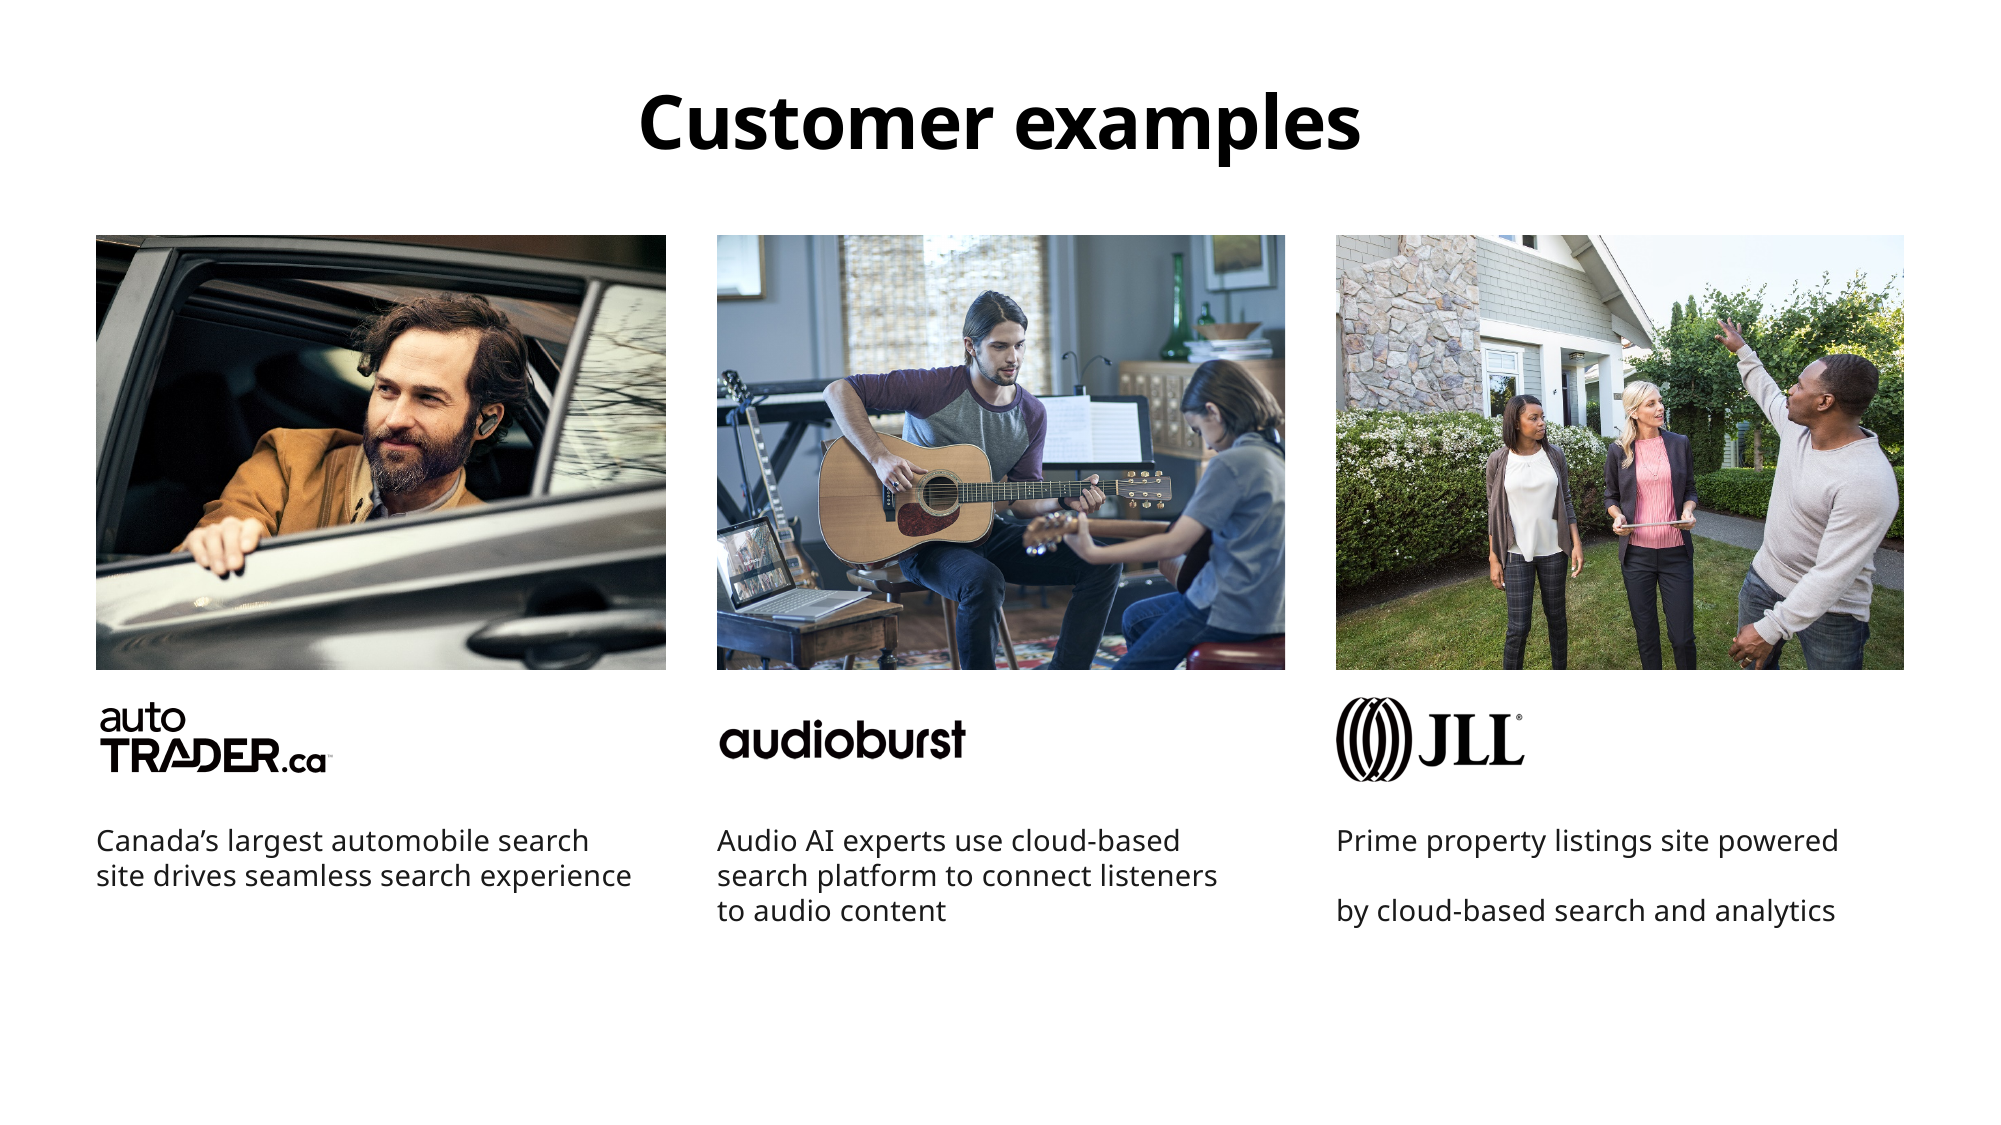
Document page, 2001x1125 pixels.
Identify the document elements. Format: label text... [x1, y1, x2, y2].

text_box Audio AI experts use cloud-based search platform to connect listeners to audio content [717, 822, 1287, 928]
text_box Canada’s largest automobile search site drives seamless search experience [96, 822, 650, 893]
picture [716, 235, 1286, 671]
picture [1335, 697, 1525, 782]
picture [95, 698, 346, 781]
picture [1335, 235, 1906, 671]
text_box Prime property listings site powered by cloud-based search and analytics [1336, 822, 1842, 928]
picture [95, 235, 666, 671]
picture [716, 711, 968, 768]
title Customer examples [96, 75, 1904, 166]
